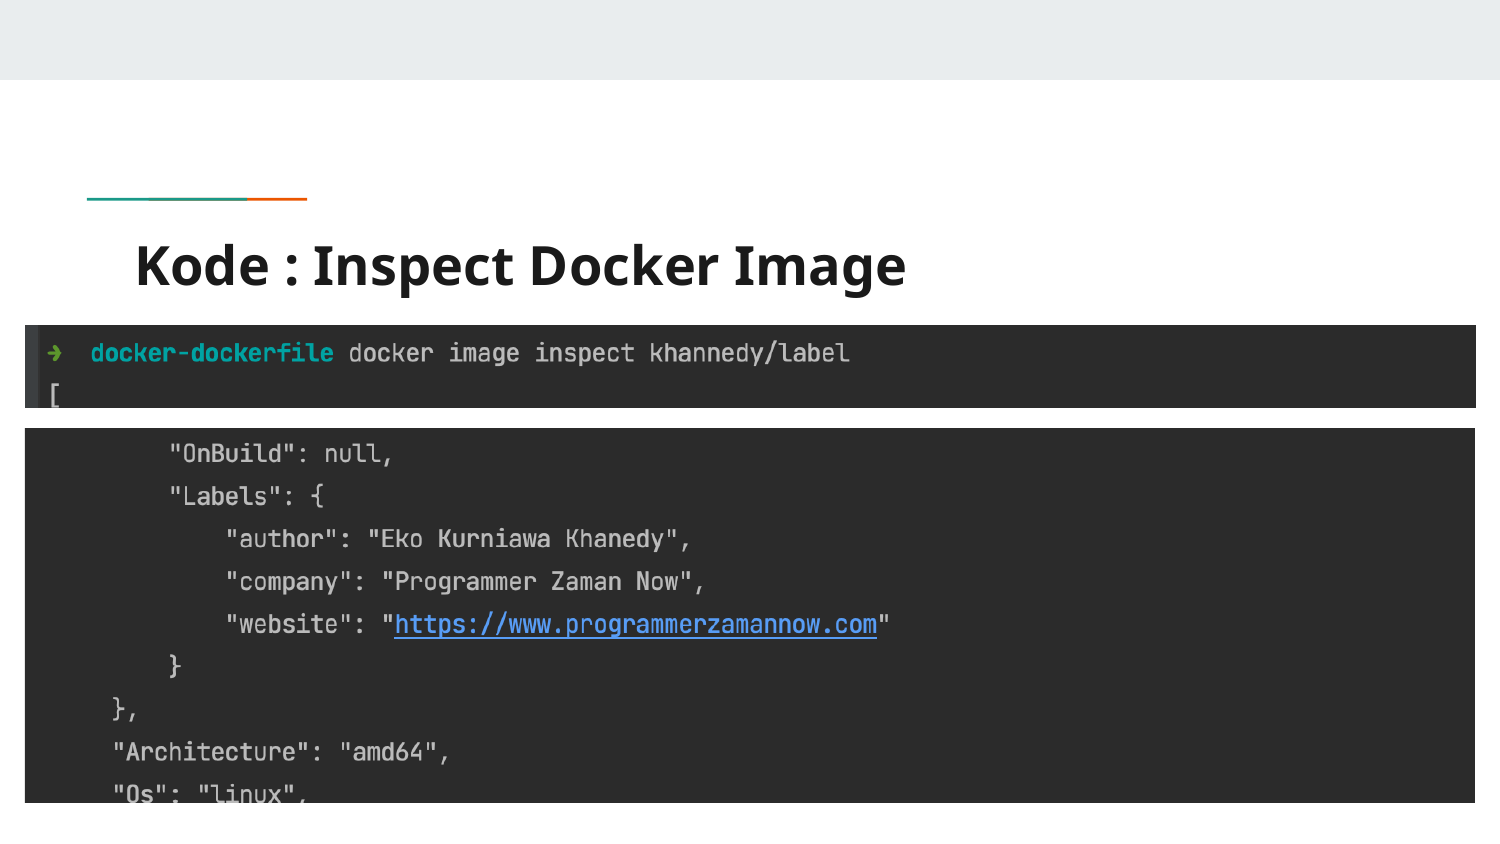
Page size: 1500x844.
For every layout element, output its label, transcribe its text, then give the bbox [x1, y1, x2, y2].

title Kode : Inspect Docker Image [119, 216, 1381, 305]
picture [24, 428, 1476, 803]
picture [25, 324, 1476, 408]
